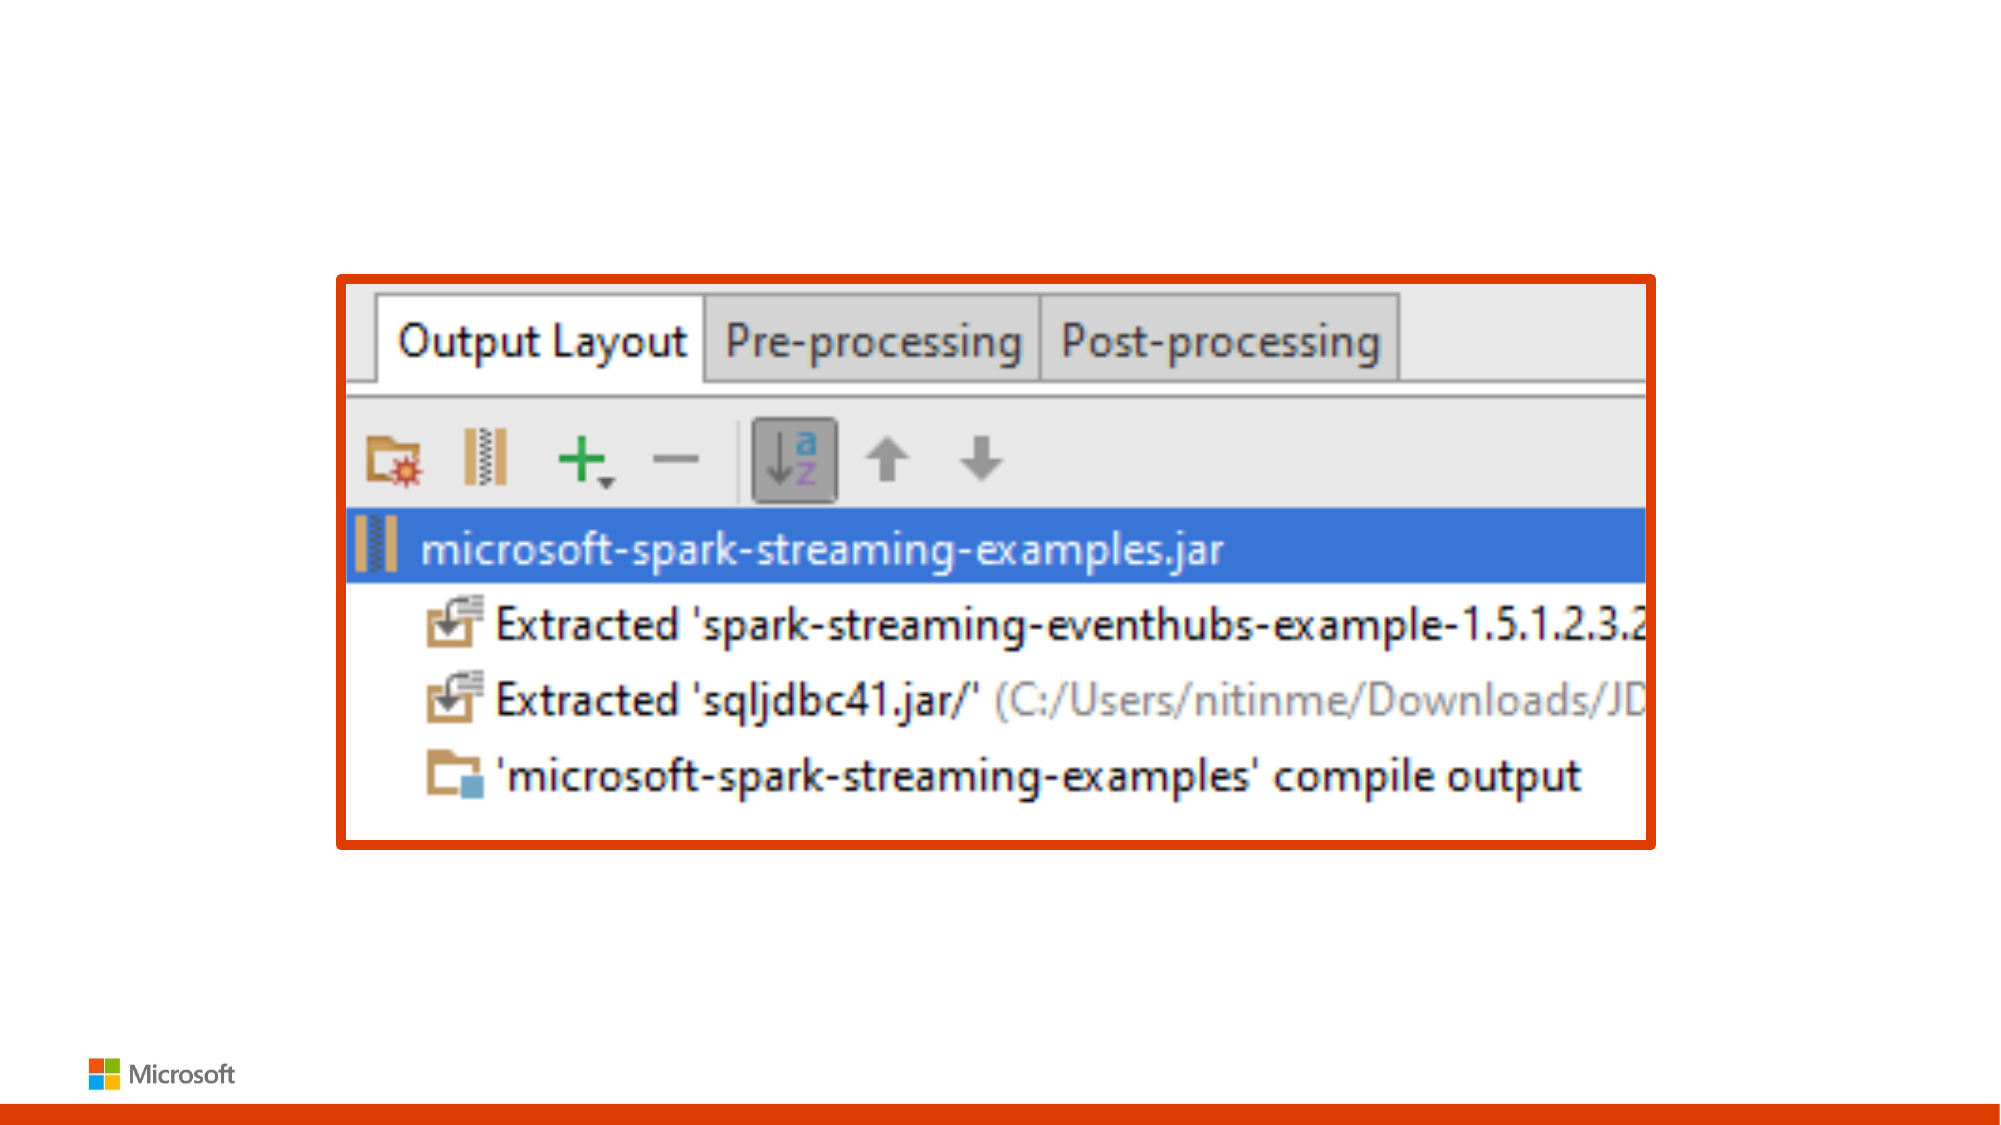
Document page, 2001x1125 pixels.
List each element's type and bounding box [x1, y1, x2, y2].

picture [346, 283, 1646, 841]
picture [85, 1055, 240, 1095]
